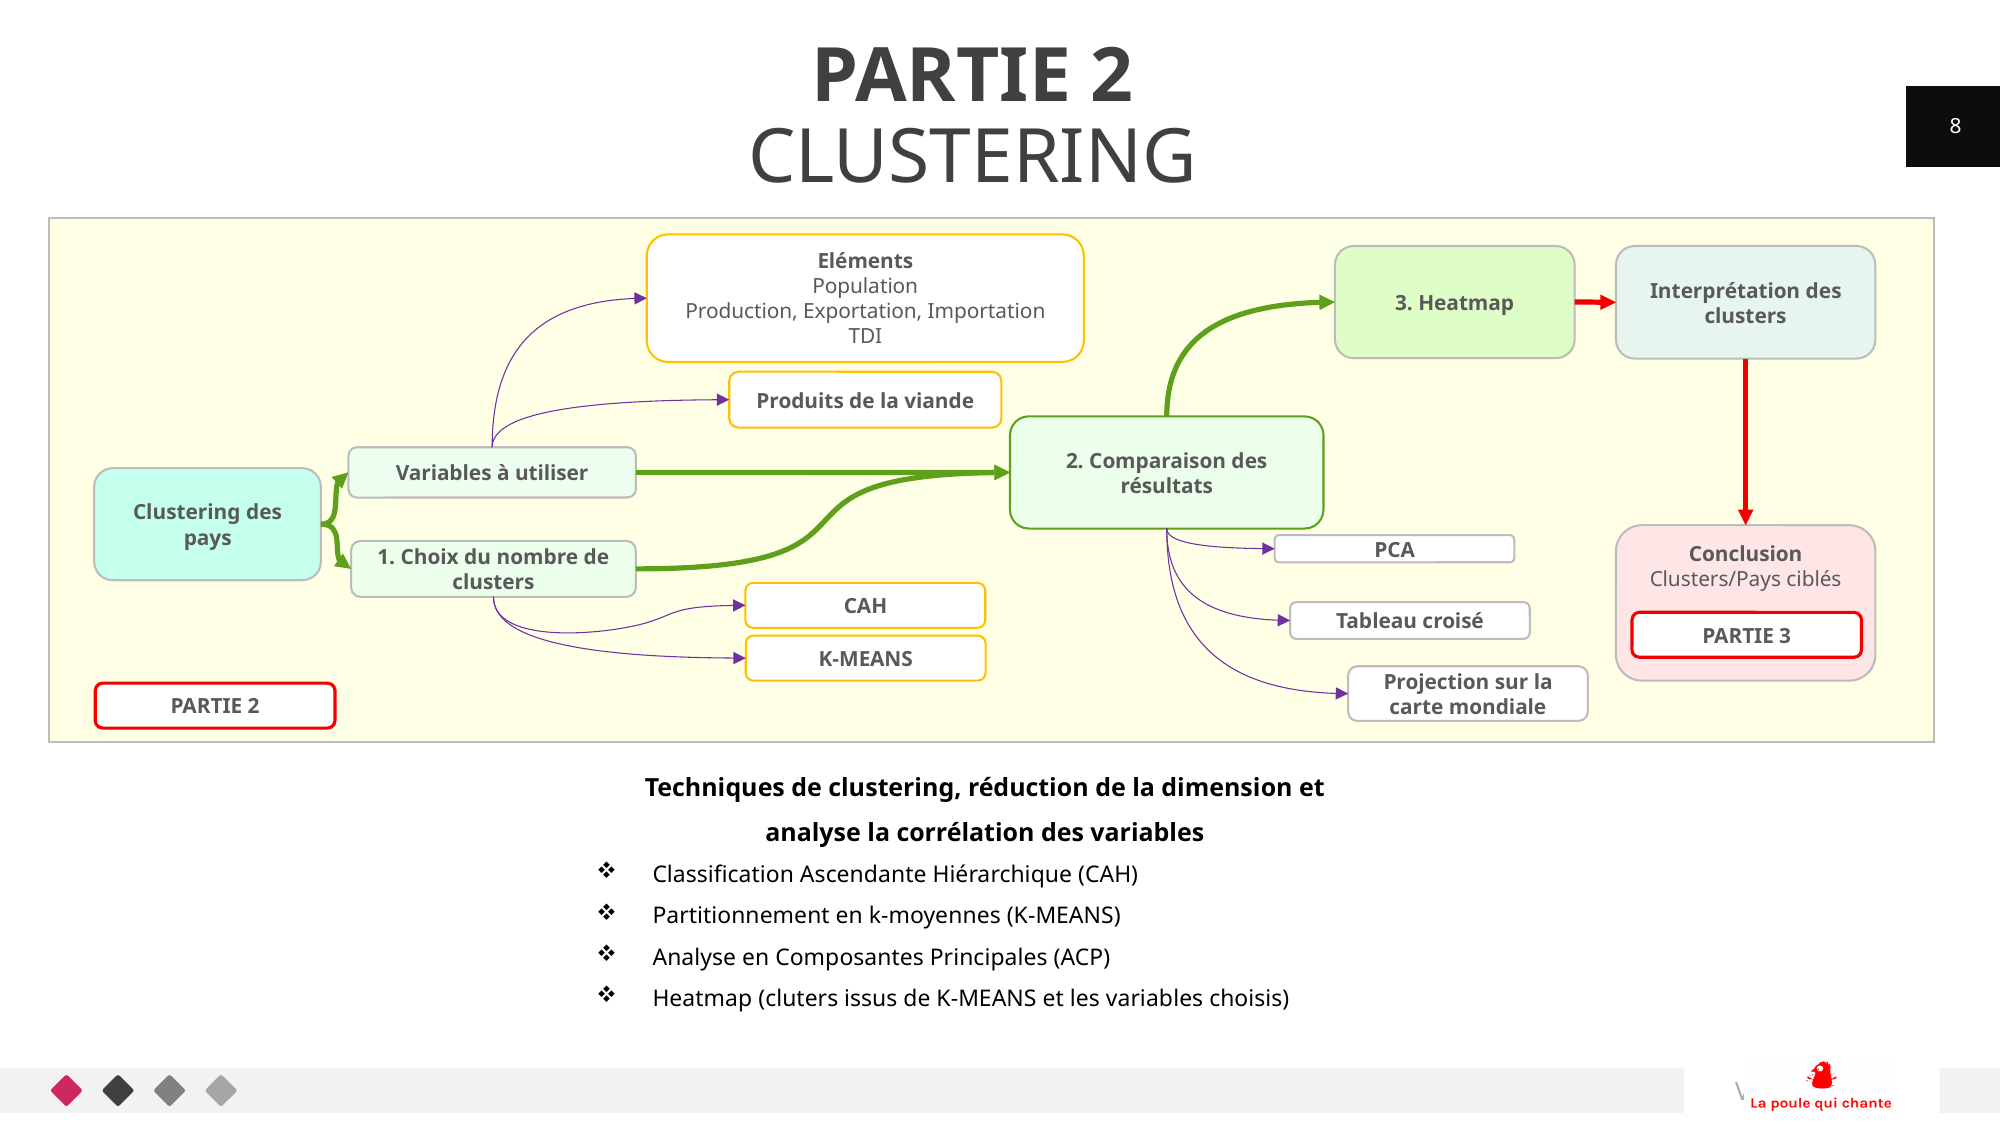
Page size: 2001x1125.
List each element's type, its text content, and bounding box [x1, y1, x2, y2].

picture [1744, 1056, 1898, 1113]
footer Votre logo ici [1683, 1067, 1940, 1114]
text_box Techniques de clustering, réduction de la dimension et analyse la corrélation des variables Classification Ascendante Hiérarchique (CAH) Partitionnement en k-moyennes (K-MEANS) Analyse en Composantes Principales (ACP) Heatmap (cluters issus de K-MEANS et les variables choisis) [581, 748, 1390, 1019]
title Partie 2 Clustering [110, 36, 1836, 200]
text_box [49, 217, 1934, 742]
slide_number 8 [1920, 96, 1991, 157]
